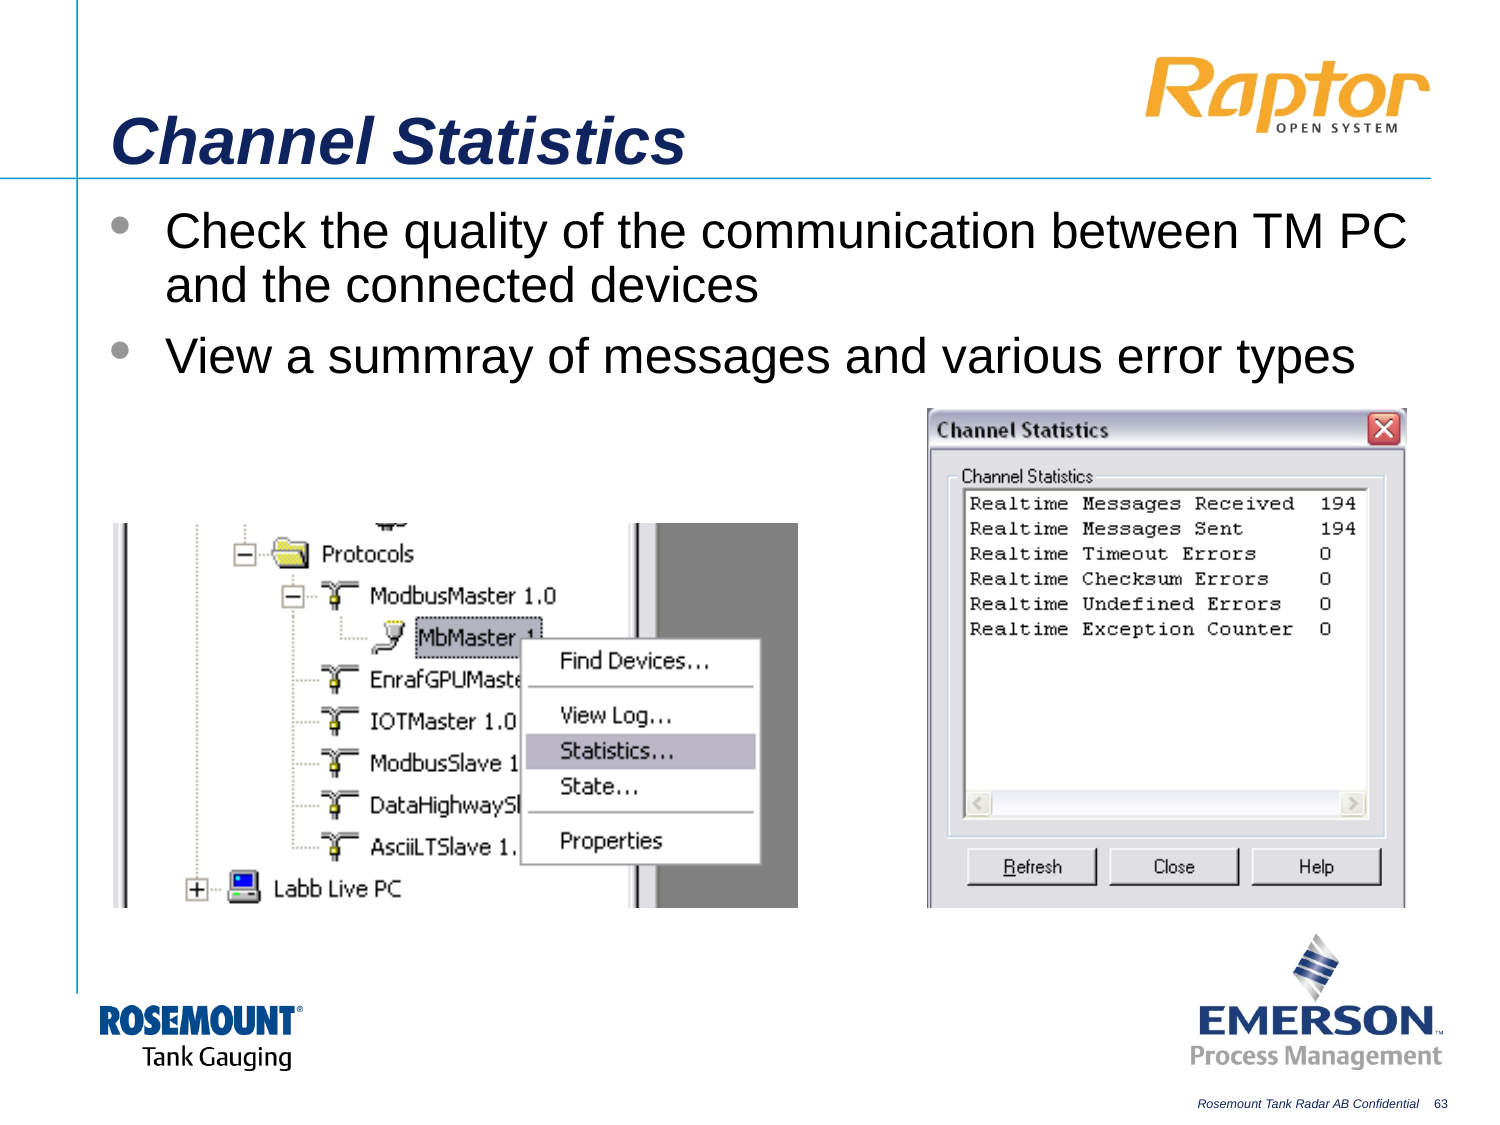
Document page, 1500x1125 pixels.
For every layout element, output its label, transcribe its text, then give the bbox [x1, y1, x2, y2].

list Check the quality of the communication between TM PC and the connected devices View a summray of messages and various error types [93, 197, 1463, 944]
picture [1173, 944, 1461, 1098]
picture [100, 1005, 303, 1071]
picture [926, 408, 1408, 908]
slide_number 63 [1412, 1095, 1449, 1109]
title Channel Statistics [95, 66, 1342, 186]
picture [1139, 54, 1436, 135]
picture [113, 523, 798, 908]
